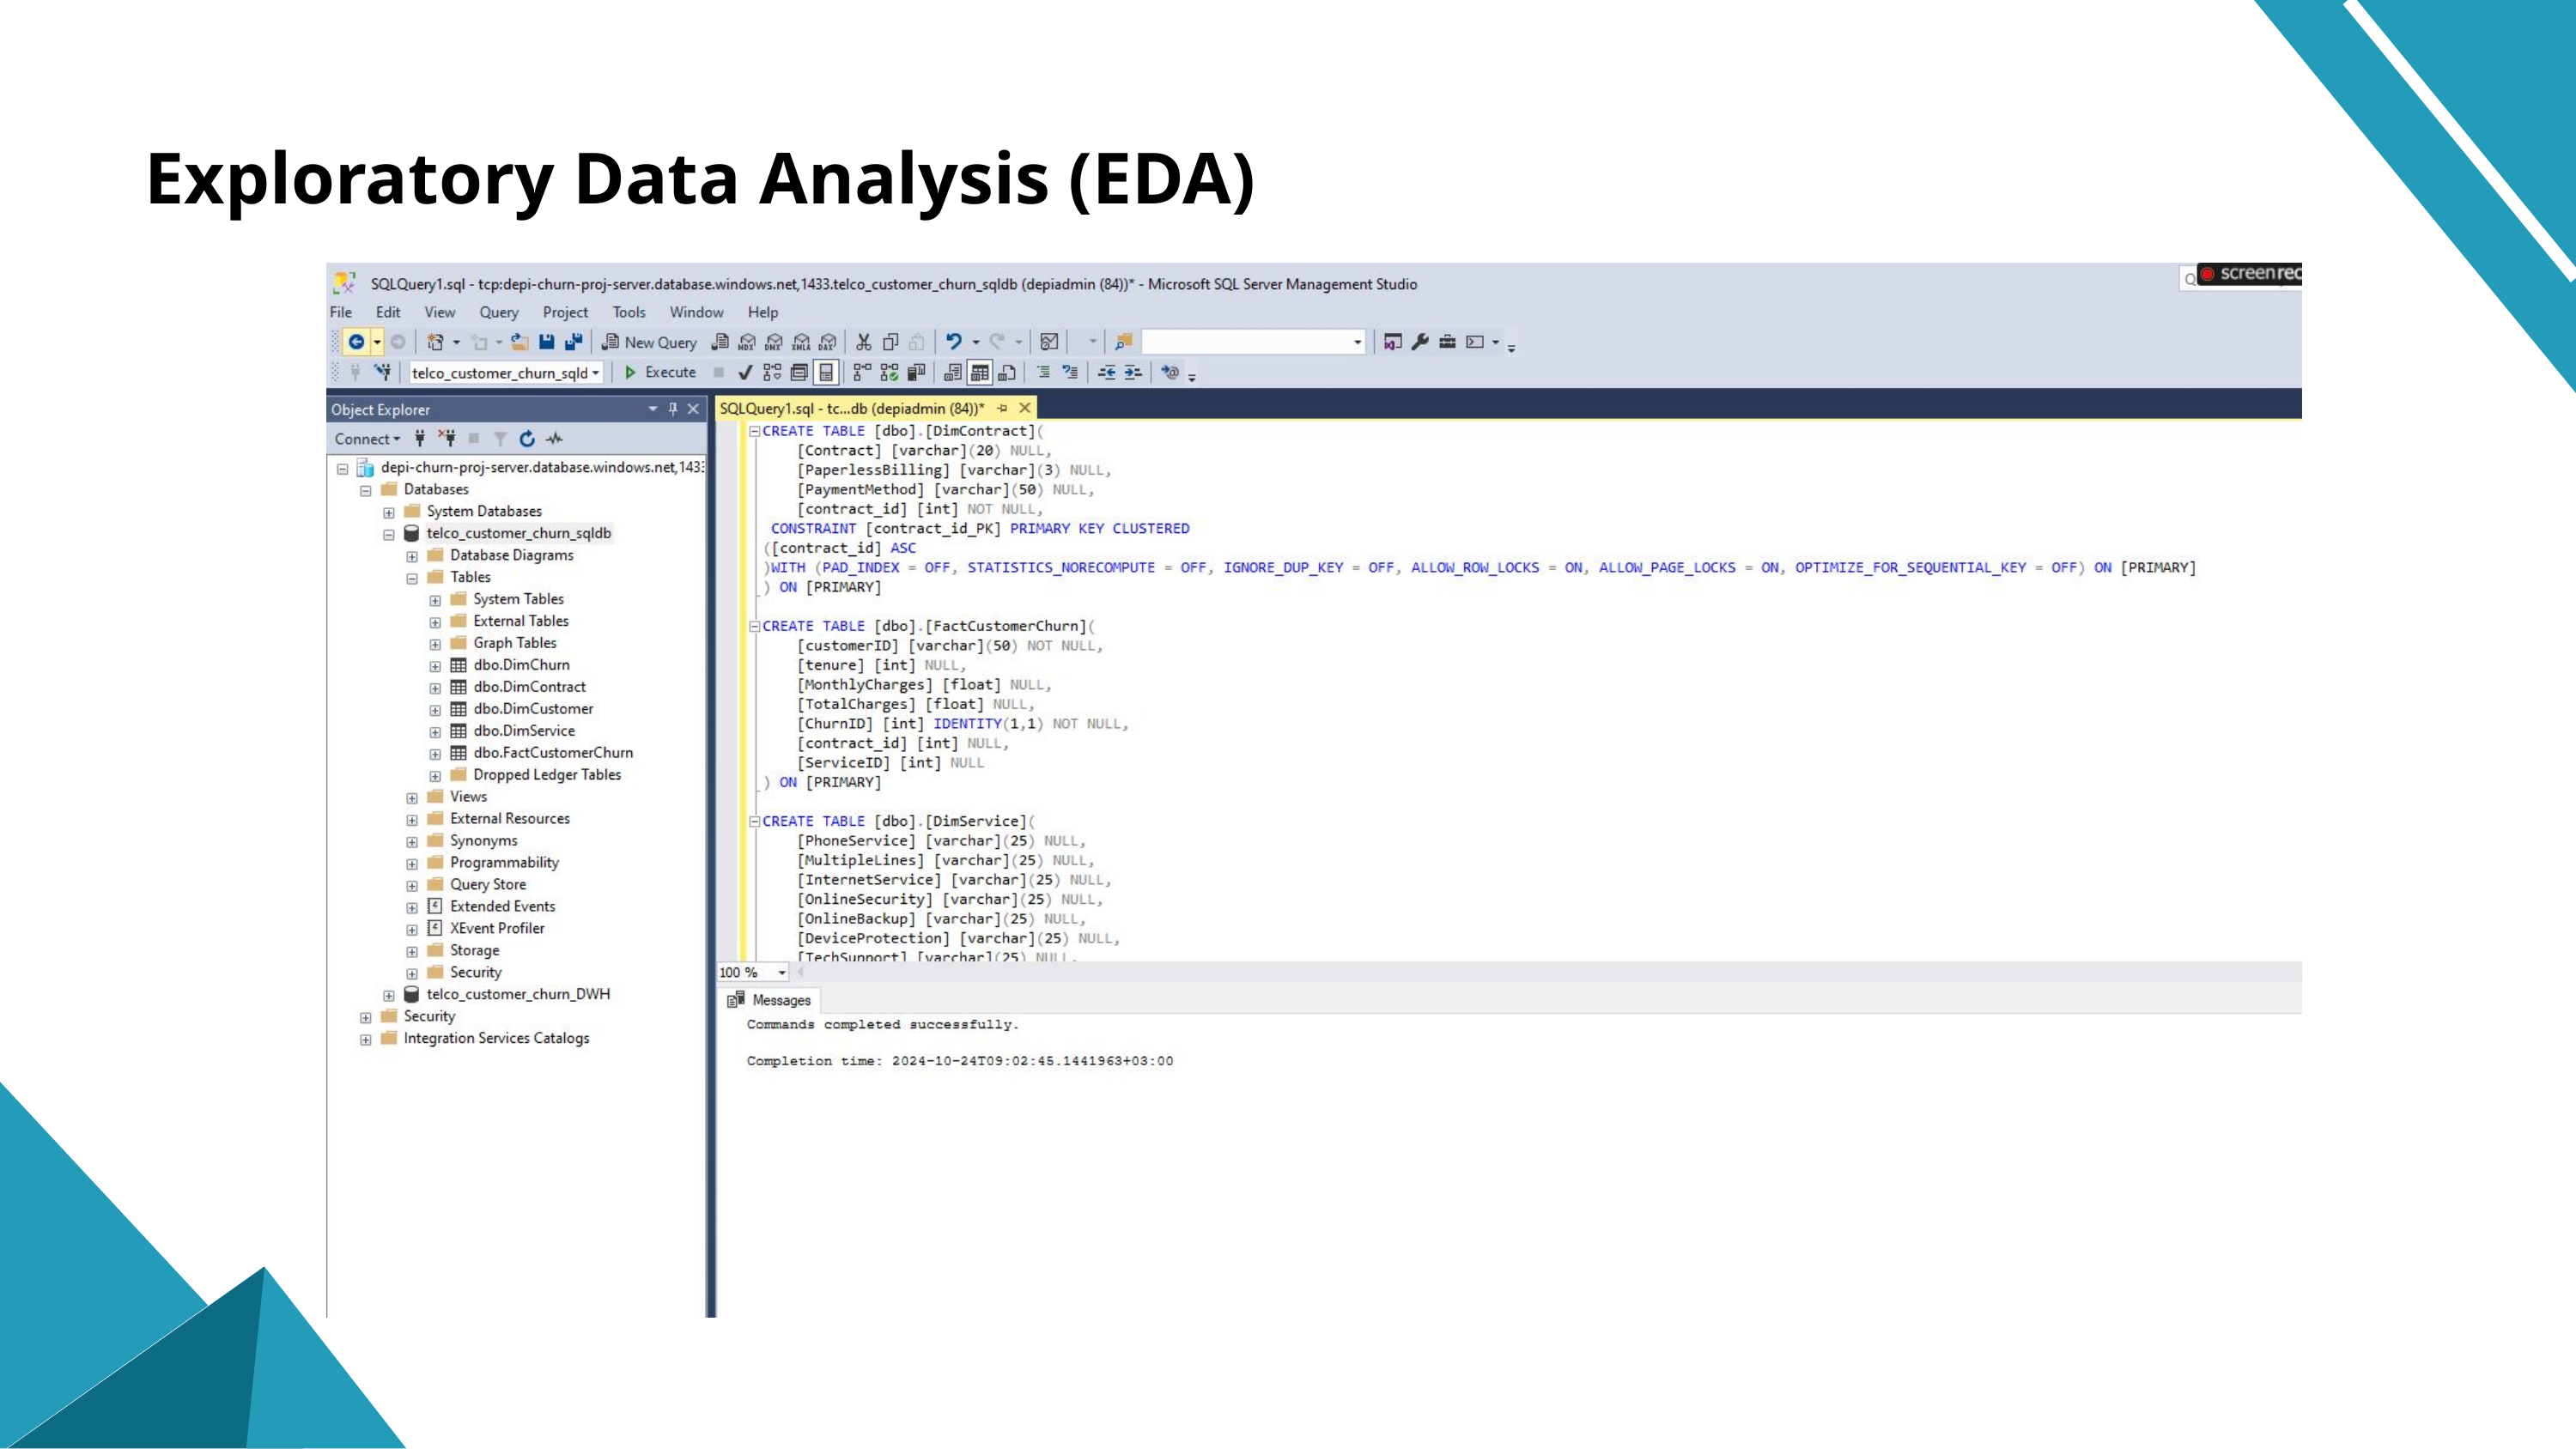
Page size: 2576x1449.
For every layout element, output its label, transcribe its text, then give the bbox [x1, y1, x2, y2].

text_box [2253, 0, 2576, 394]
title Exploratory Data Analysis (EDA) [143, 130, 1324, 376]
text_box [0, 1081, 407, 1449]
picture [325, 262, 2303, 1318]
